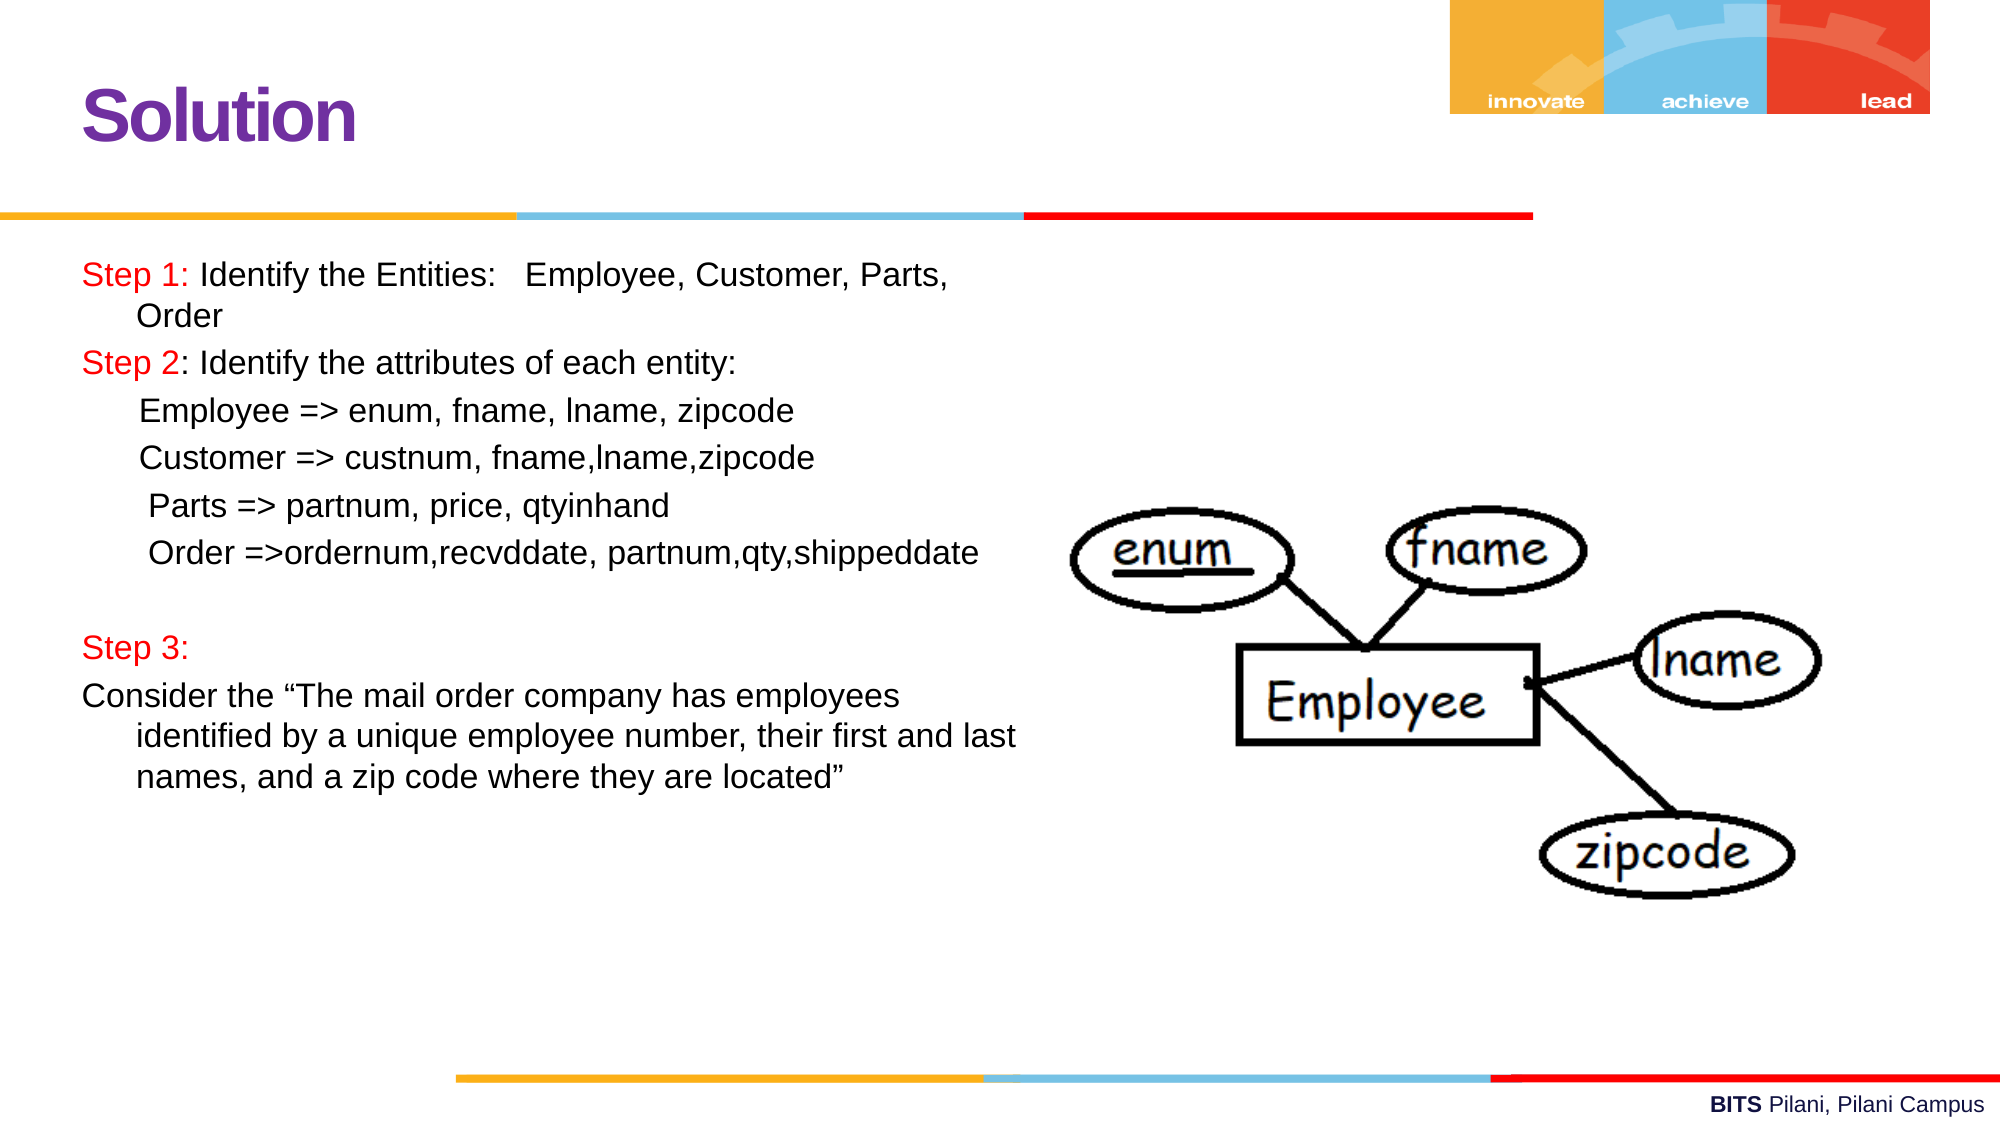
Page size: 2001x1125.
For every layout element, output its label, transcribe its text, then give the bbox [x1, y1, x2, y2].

list Step 1: Identify the Entities: Employee, Customer, Parts, Order Step 2: Identify the attributes of each entity: Employee => enum, fname, lname, zipcode Customer => custnum, fname,lname,zipcode Parts => partnum, price, qtyinhand Order =>ordernum,recvddate, partnum,qty,shippeddate Step 3: Consider the “The mail order company has employees identified by a unique employee number, their first and last names, and a zip code where they are located” [66, 245, 1043, 899]
list Solution [66, 24, 1450, 213]
picture [1042, 440, 1913, 931]
picture [1449, 0, 1930, 114]
